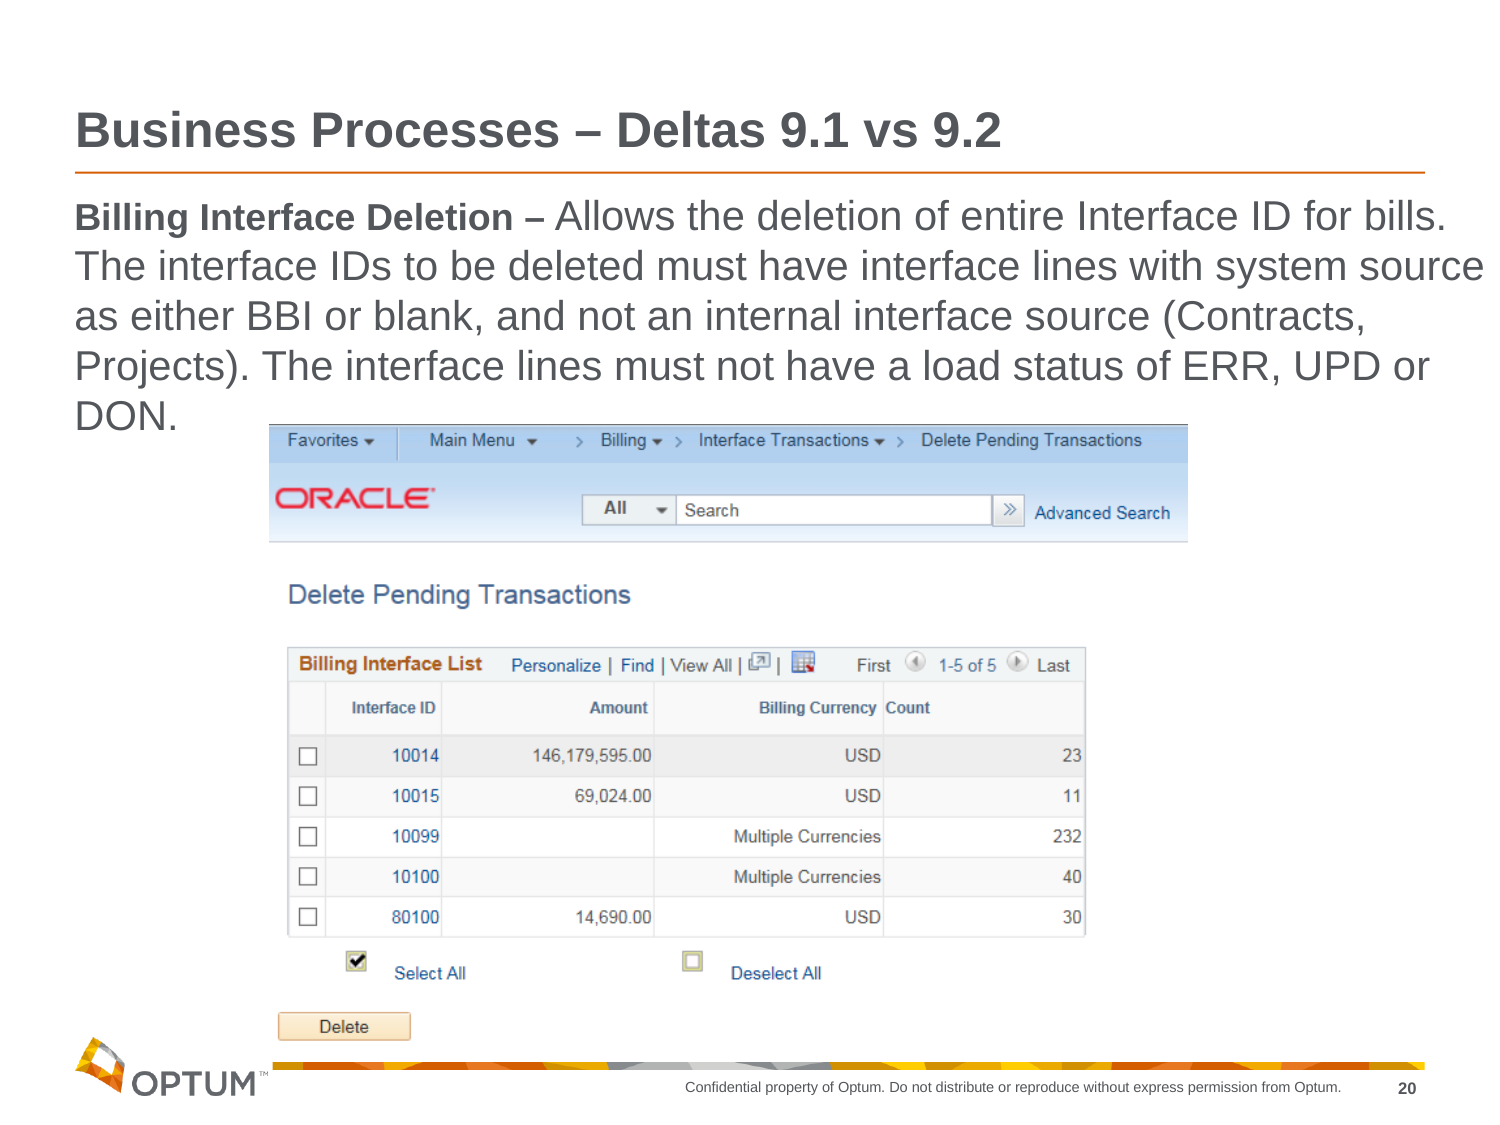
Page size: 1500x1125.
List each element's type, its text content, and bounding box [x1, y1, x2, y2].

picture [269, 424, 1189, 1051]
list Billing Interface Deletion – Allows the deletion of entire Interface ID for bills. The interface IDs to be deleted must have interface lines with system source as either BBI or blank, and not an internal interface source (Contracts, Projects). The interface lines must not have a load status of ERR, UPD or DON. [74, 188, 1500, 406]
title Business Processes – Deltas 9.1 vs 9.2 [75, 31, 1425, 158]
picture [273, 1062, 1425, 1070]
picture [75, 1037, 268, 1096]
